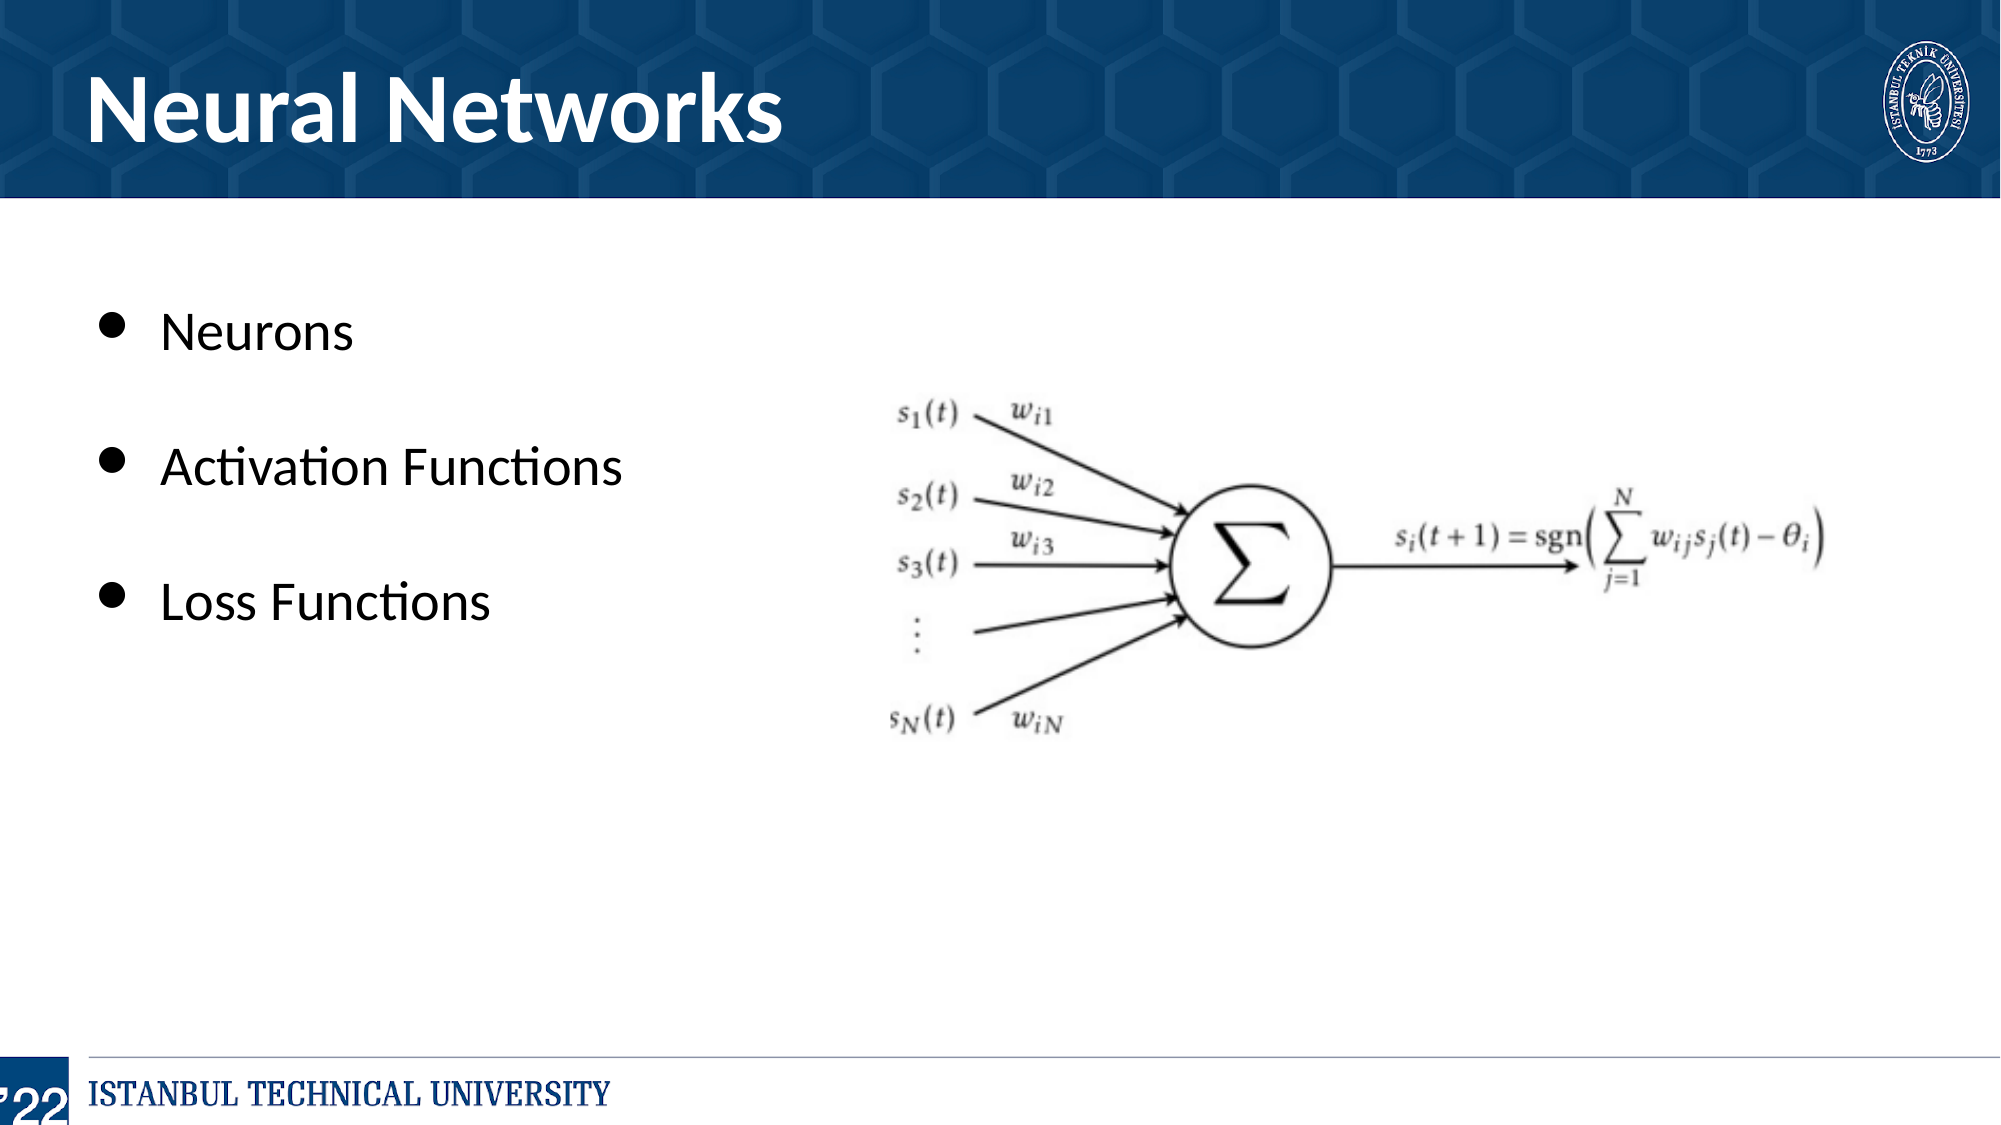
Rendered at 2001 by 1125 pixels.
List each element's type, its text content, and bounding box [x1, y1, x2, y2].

text_box Neural Networks [70, 45, 1848, 172]
text_box Neurons Activation Functions Loss Functions [70, 286, 1884, 977]
picture [0, 0, 2001, 1125]
